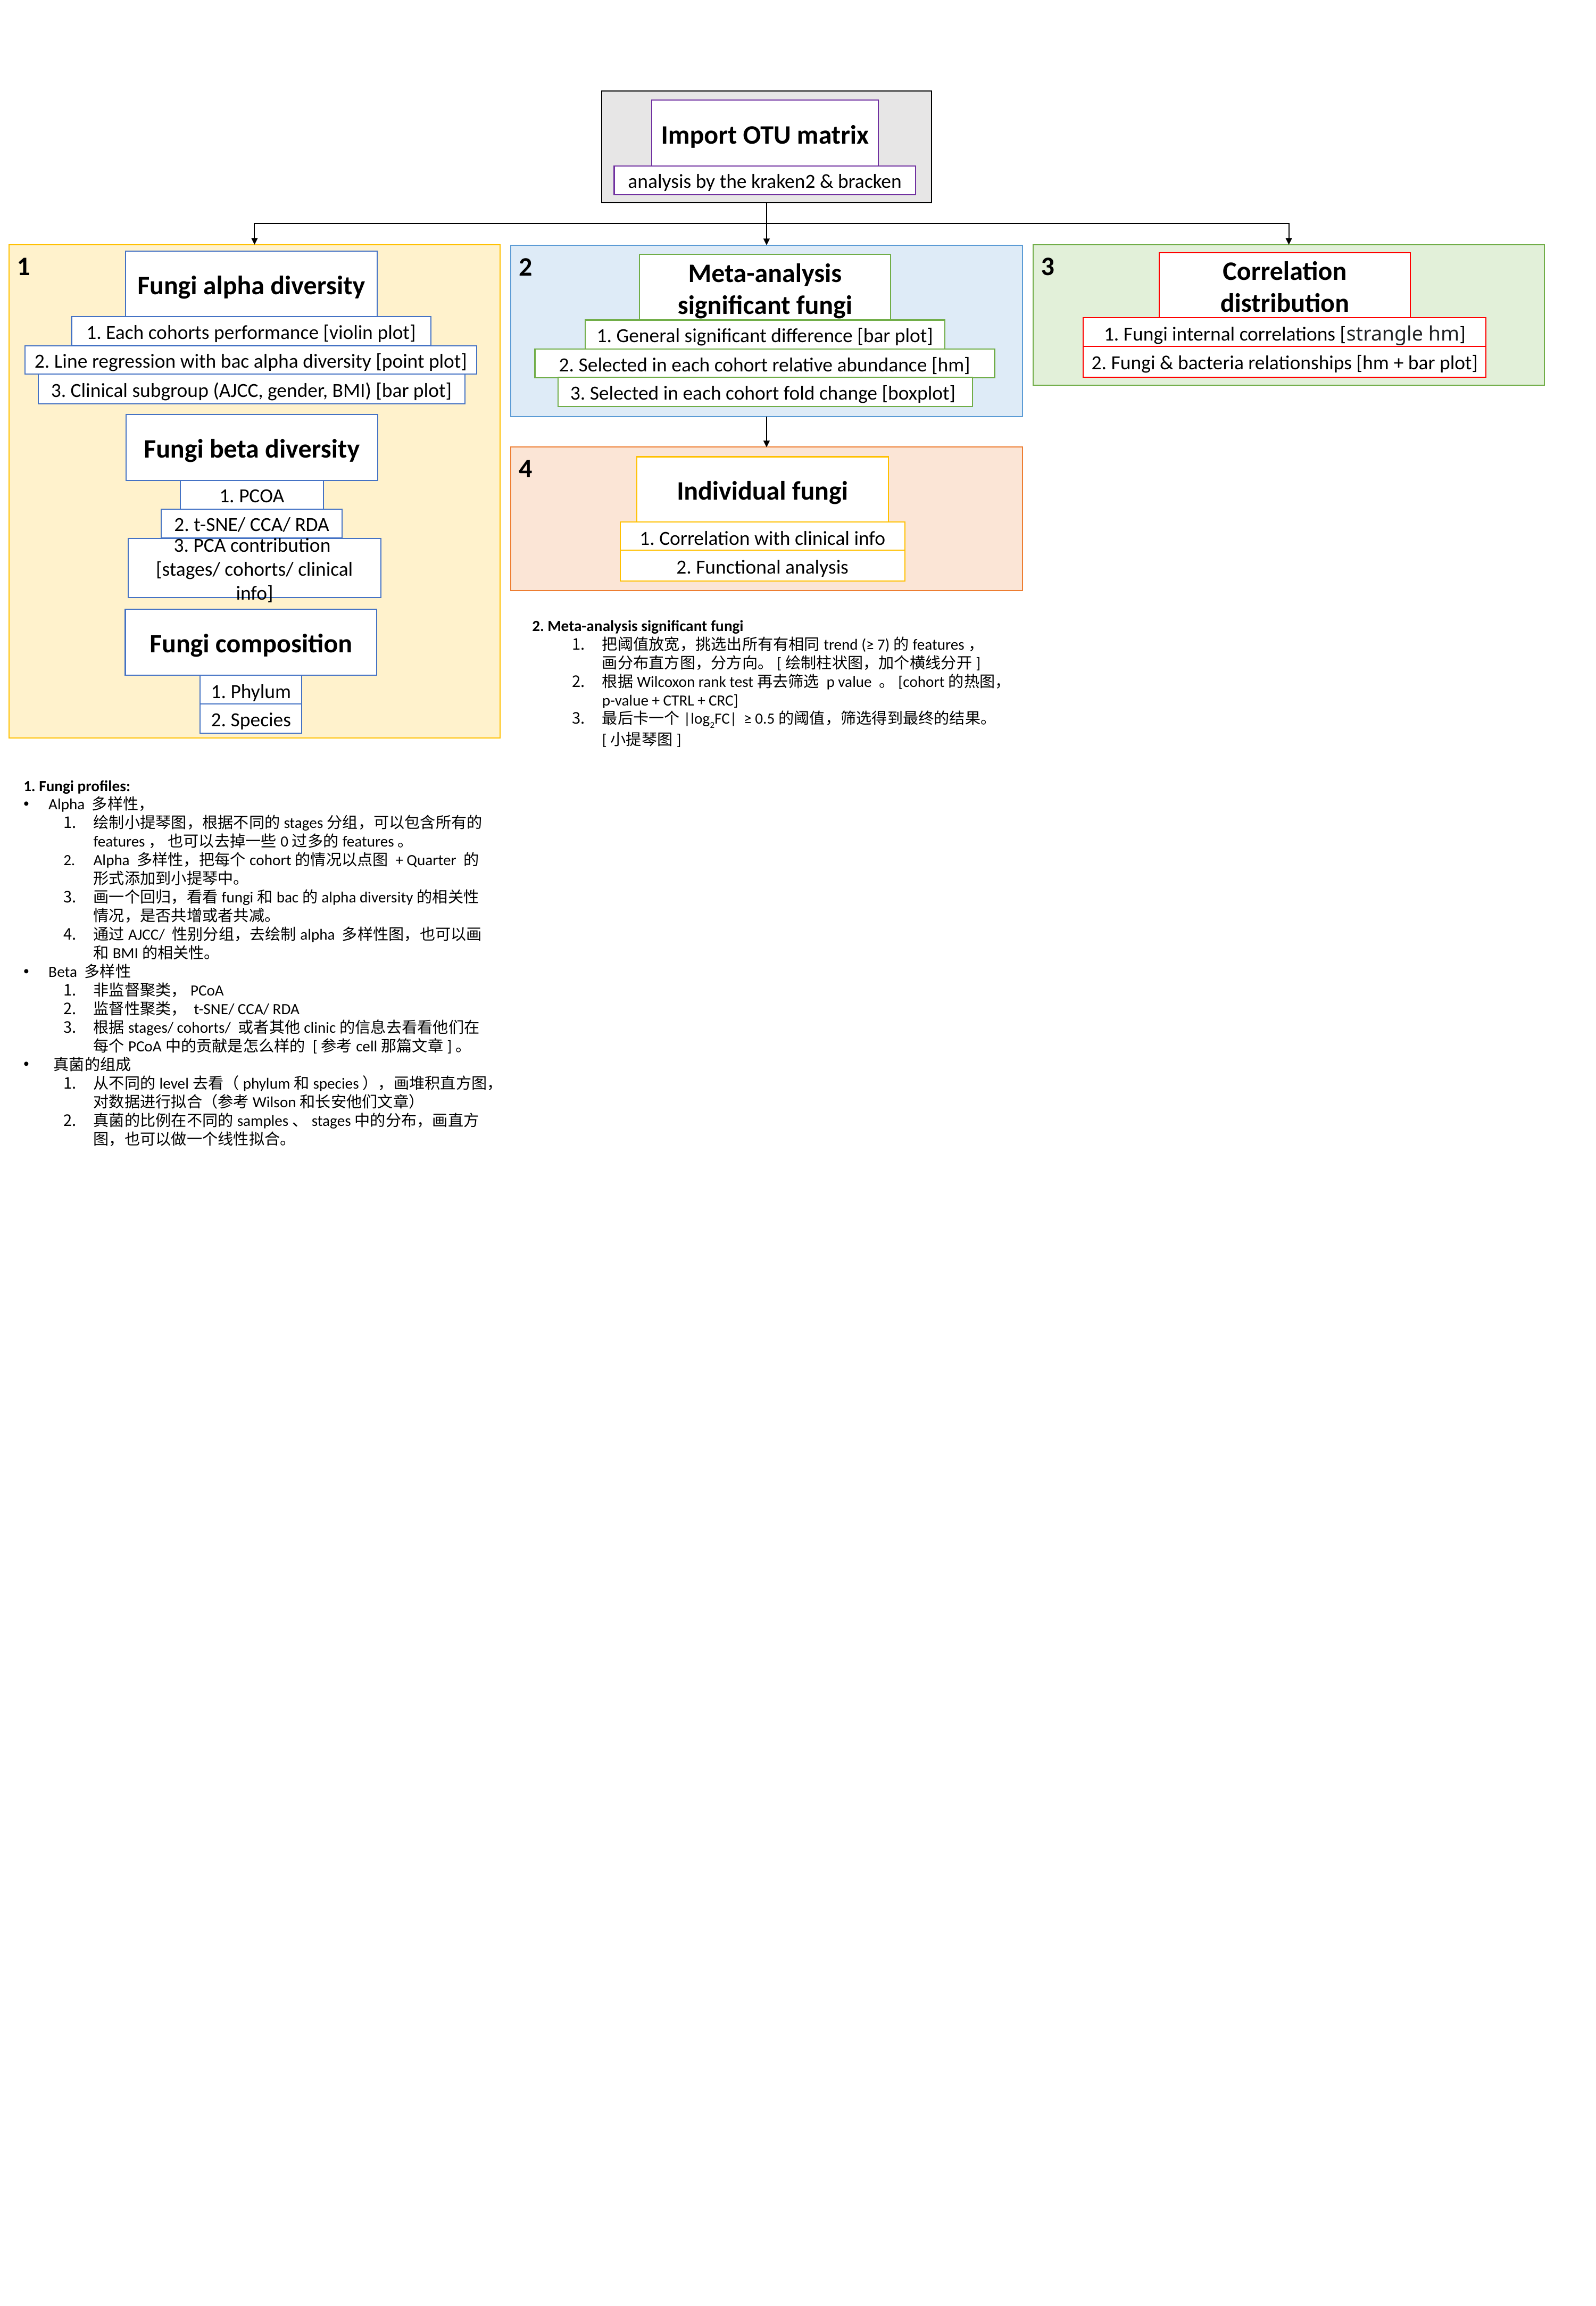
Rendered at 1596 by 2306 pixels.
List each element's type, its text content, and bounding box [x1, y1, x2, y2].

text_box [531, 245, 1007, 417]
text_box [25, 251, 477, 404]
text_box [125, 609, 377, 733]
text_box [489, 0, 531, 480]
text_box 2. Meta-analysis significant fungi 把阈值放宽，挑选出所有有相同trend (≥ 7)的features， 画分布直方图，分方向。[绘制柱状图，加个横线分开] 根据Wilcoxon rank test再去筛选 p value 。[cohort的热图，p-value + CTRL + CRC] 最后卡一个|log2FC| ≥ 0.5的阈值，筛选得到最终的结果。[小提琴图] [524, 611, 1009, 752]
text_box 1. Fungi profiles: Alpha 多样性， 绘制小提琴图，根据不同的stages分组，可以包含所有的features， 也可以去掉一些0过多的features。 Alpha 多样性，把每个cohort的情况以点图 + Quarter 的形式添加到小提琴中。 画一个回归，看看fungi和bac的alpha diversity的相关性情况，是否共增或者共减。 通过AJCC/ 性别分组，去绘制alpha 多样性图，也可以画和BMI的相关性。 Beta 多样性 非监督聚类，PCoA 监督性聚类， t-SNE/ CCA/ RDA 根据stages/ cohorts/ 或者其他clinic的信息去看看他们在每个PCoA中的贡献是怎么样的 [参考cell那篇文章]。 真菌的组成 从不同的level去看（phylum和species），画堆积直方图，对数据进行拟合（参考Wilson和长安他们文章） 真菌的比例在不同的samples、stages中的分布，画直方图，也可以做一个线性拟合。 [15, 772, 500, 1152]
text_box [1049, 244, 1545, 385]
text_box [511, 447, 1023, 591]
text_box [601, 91, 932, 203]
text_box 1 [9, 244, 501, 739]
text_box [126, 414, 381, 598]
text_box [1007, 0, 1049, 485]
